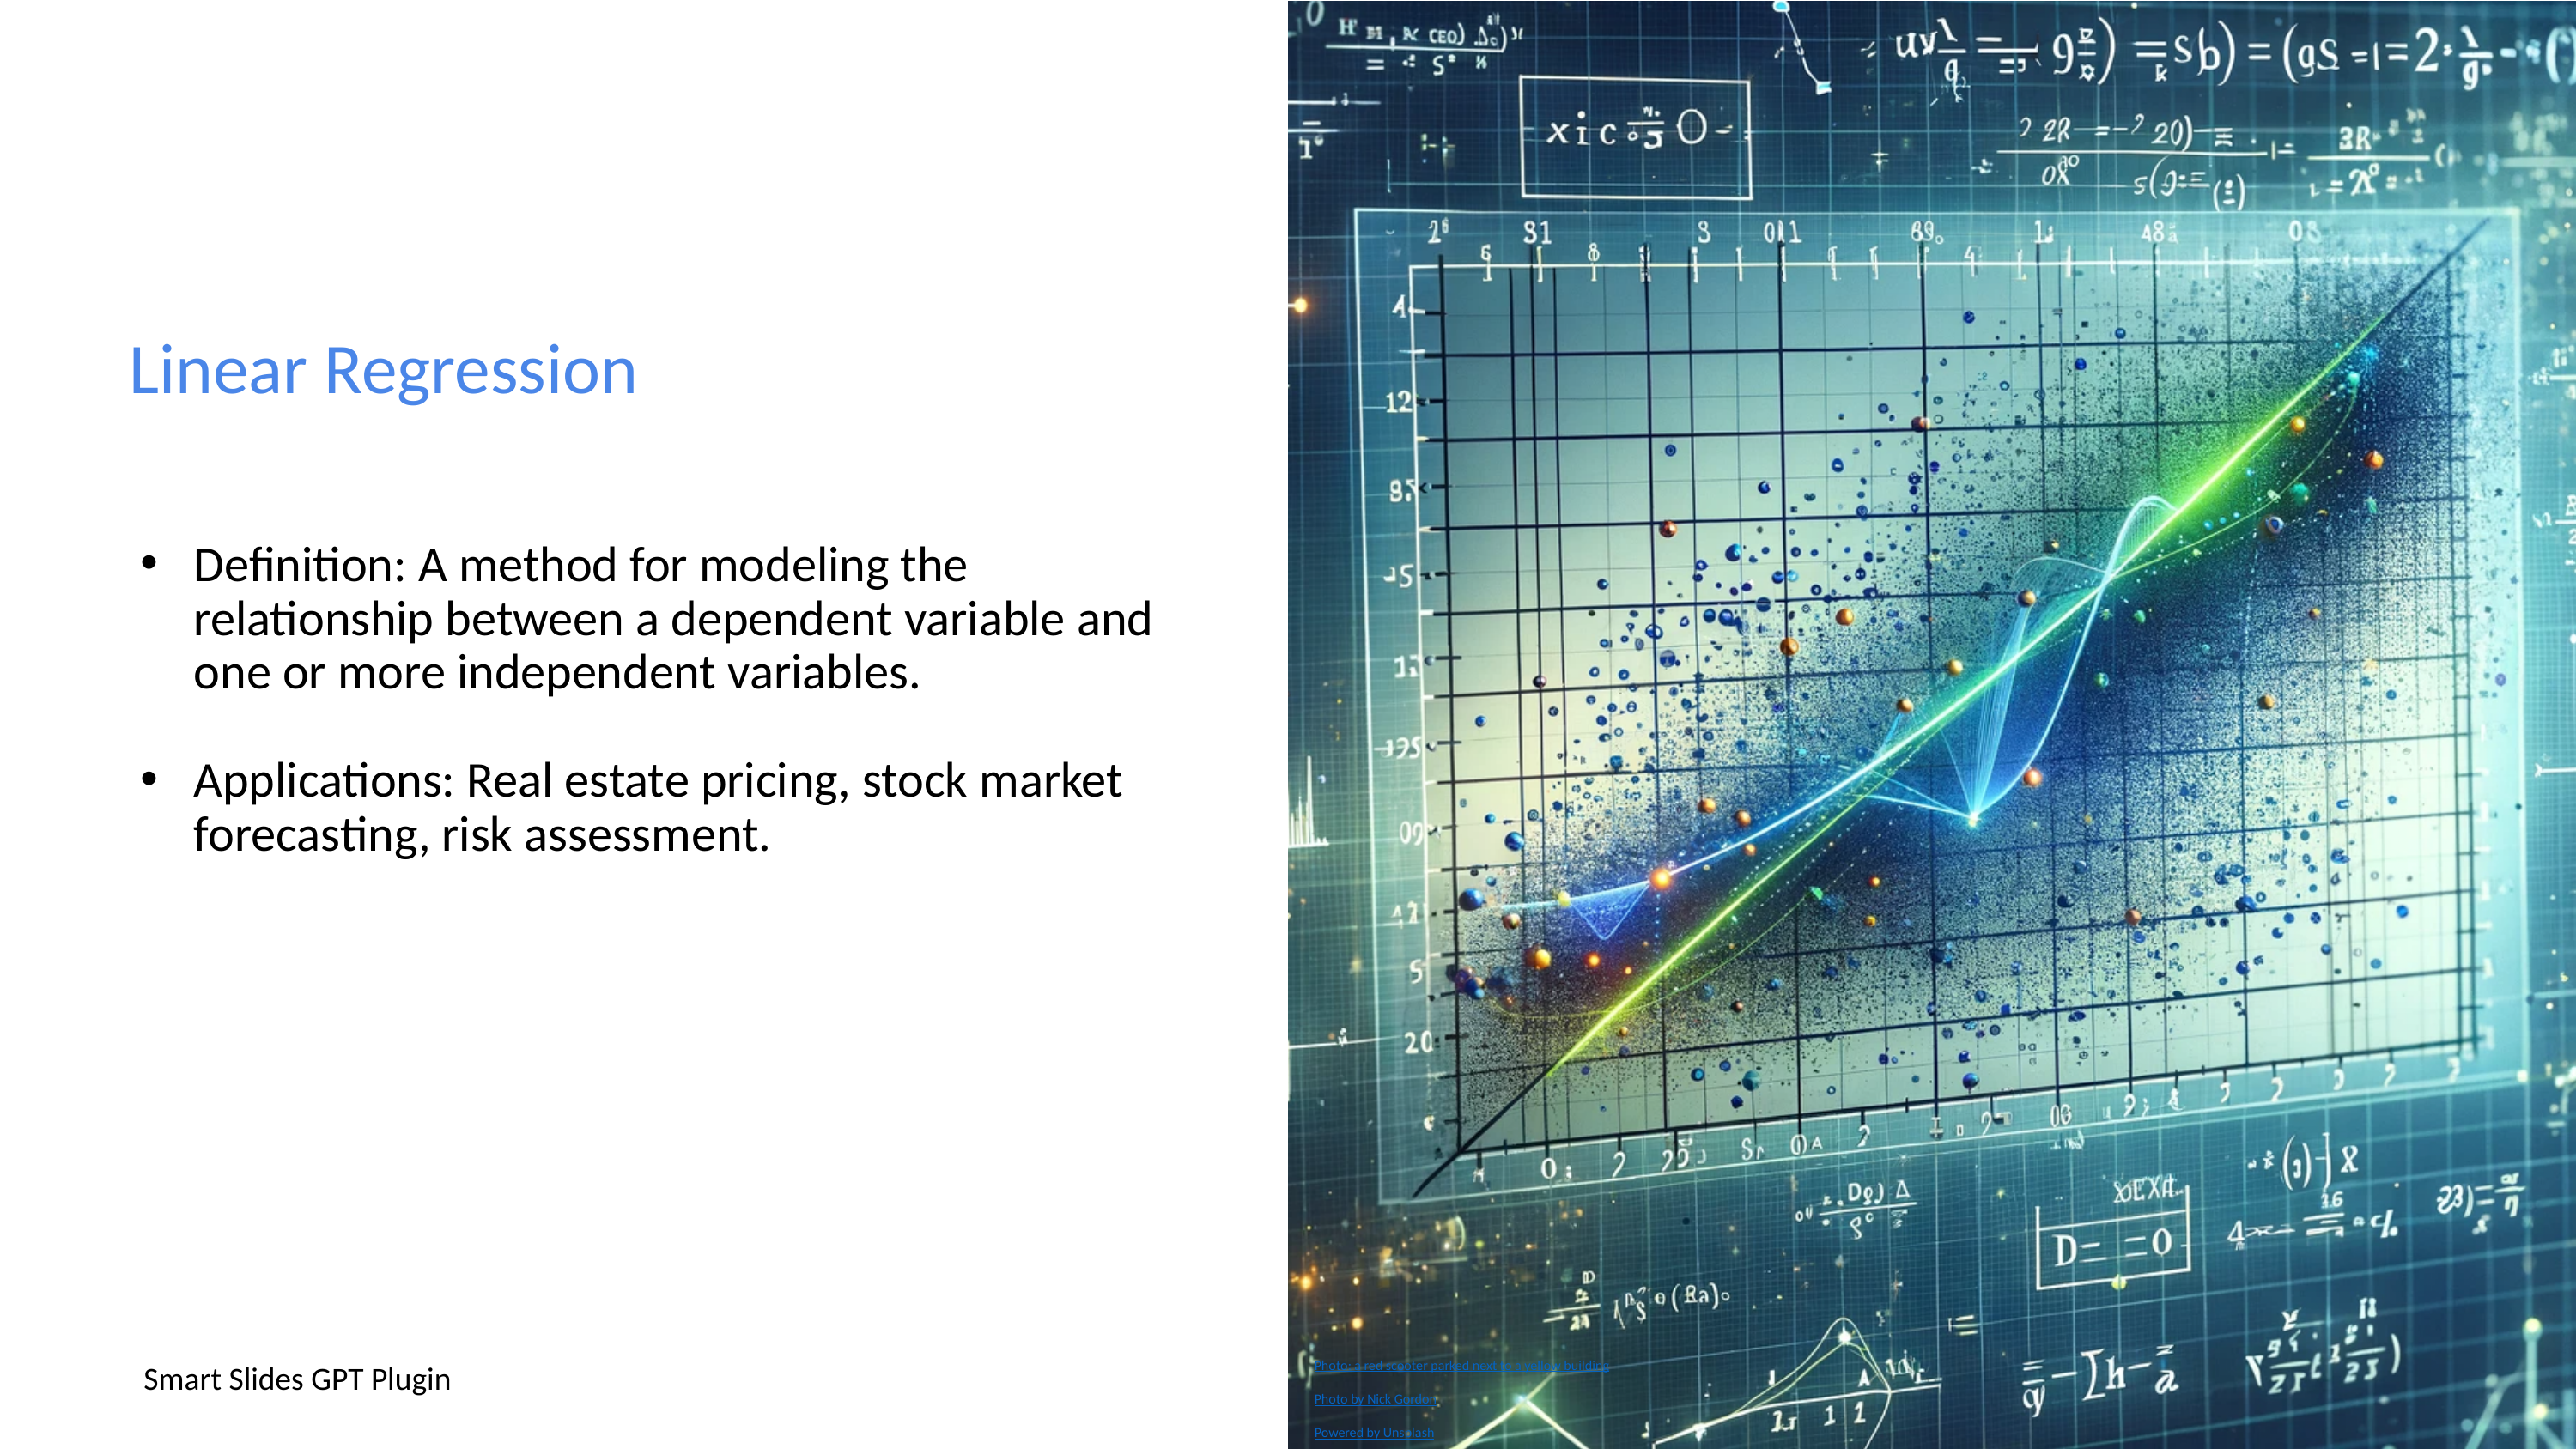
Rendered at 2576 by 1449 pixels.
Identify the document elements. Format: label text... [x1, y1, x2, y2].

list Definition: A method for modeling the relationship between a dependent variable and one or more independent variables. Applications: Real estate pricing, stock market forecasting, risk assessment. [129, 525, 1190, 1352]
picture [1287, 1, 2576, 1449]
title Linear Regression [129, 318, 1190, 525]
